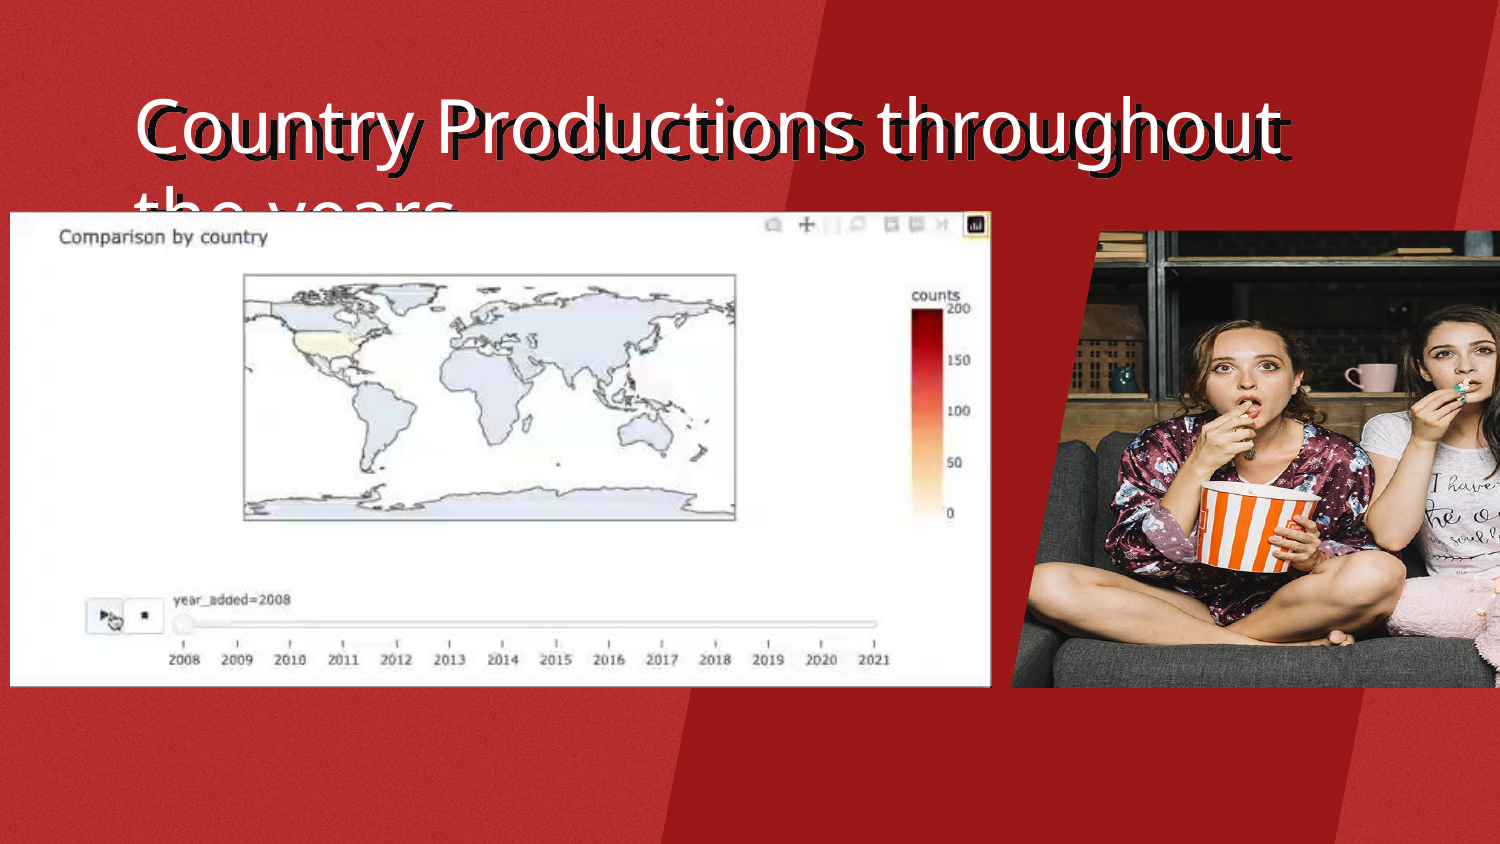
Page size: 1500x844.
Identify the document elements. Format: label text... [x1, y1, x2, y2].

picture [1010, 230, 1500, 689]
title Country Productions throughout the years [118, 63, 1306, 161]
picture [10, 210, 992, 688]
